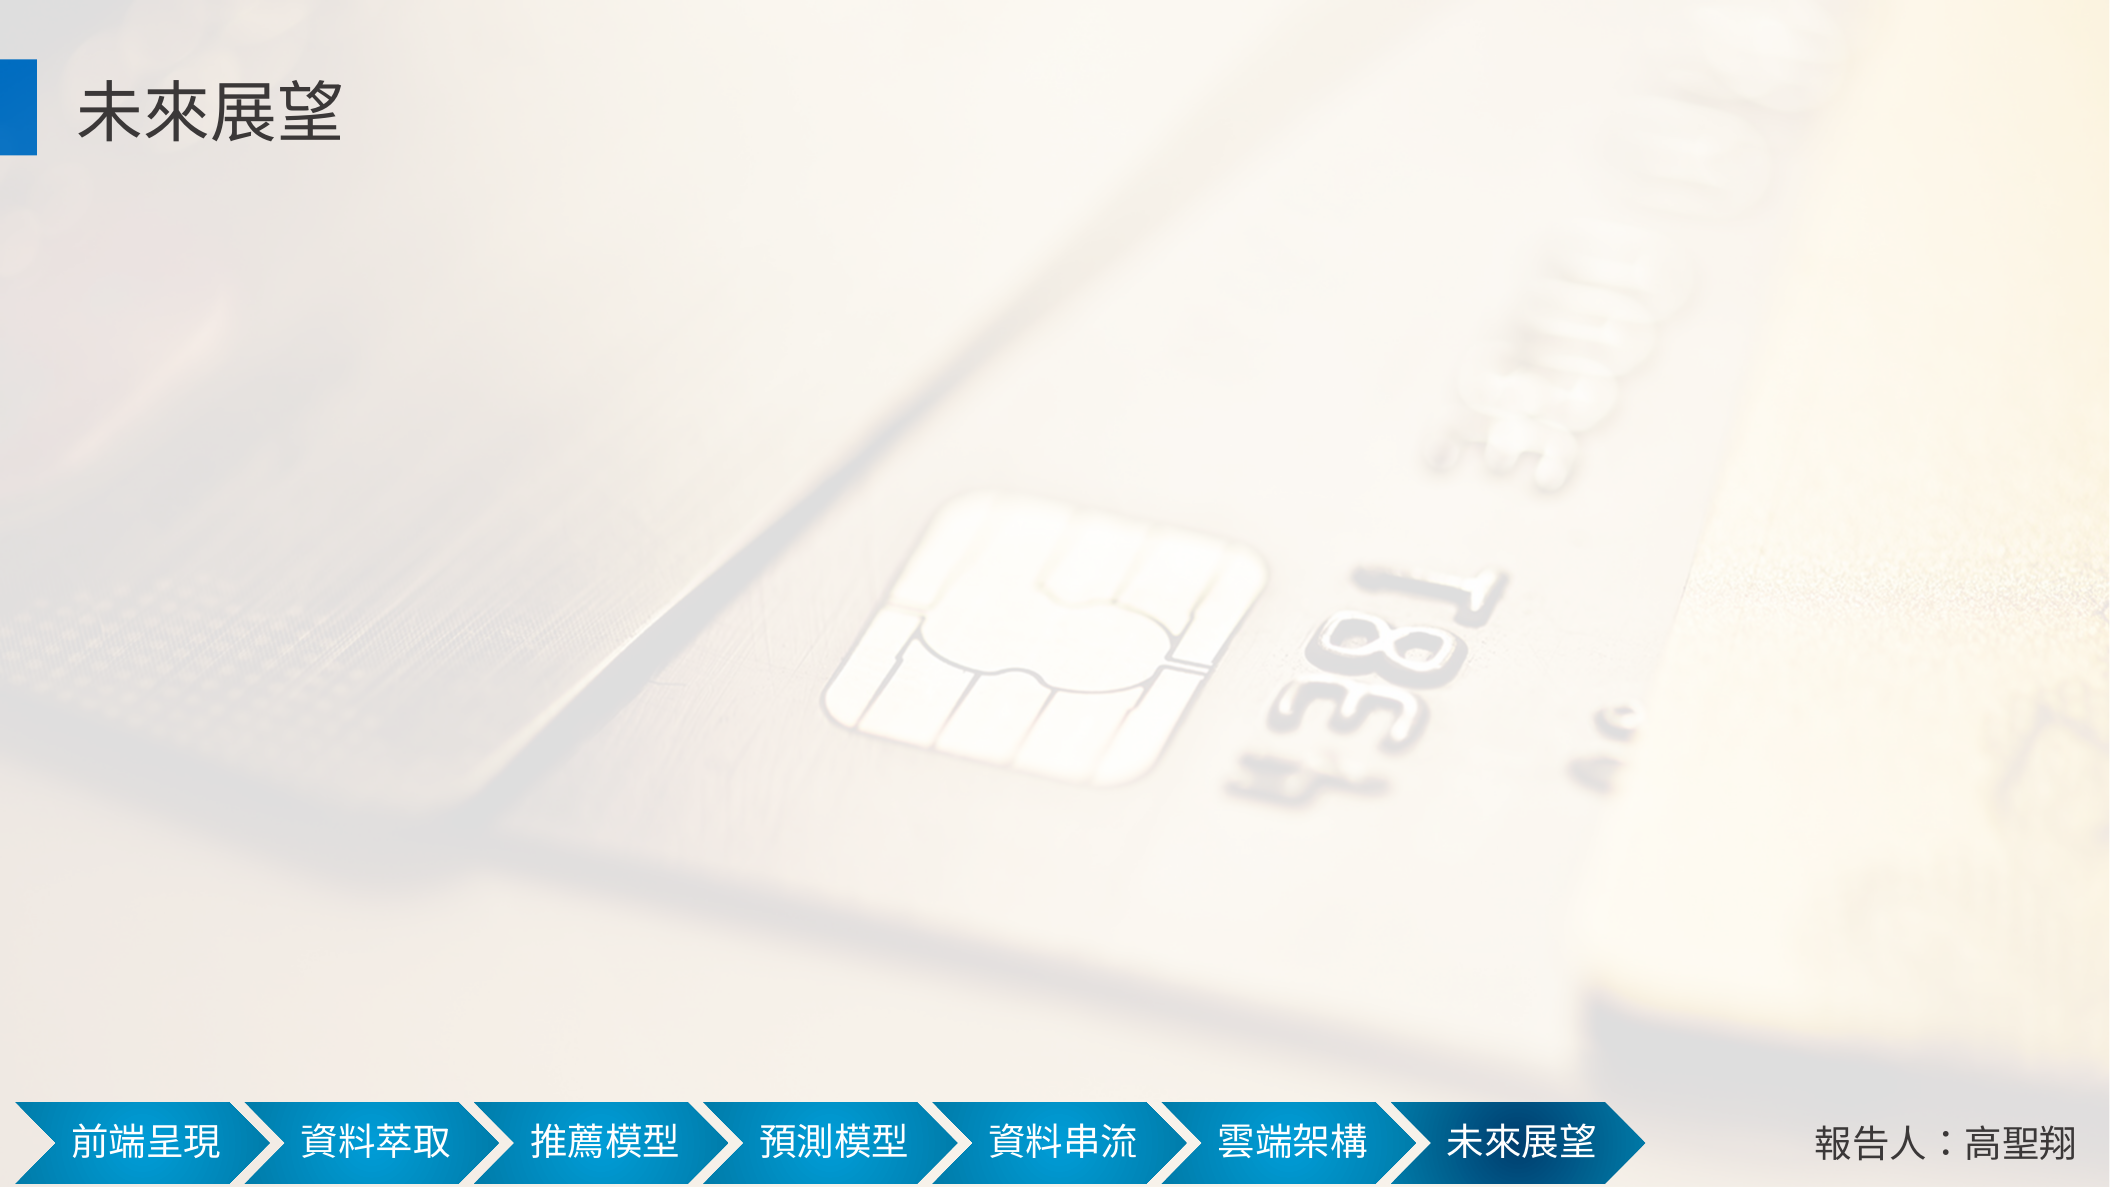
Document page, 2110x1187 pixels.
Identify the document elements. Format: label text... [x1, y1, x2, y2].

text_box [15, 1101, 1646, 1184]
text_box 報告人：高聖翔 [1798, 1112, 2095, 1174]
text_box 未來展望 [61, 61, 500, 158]
